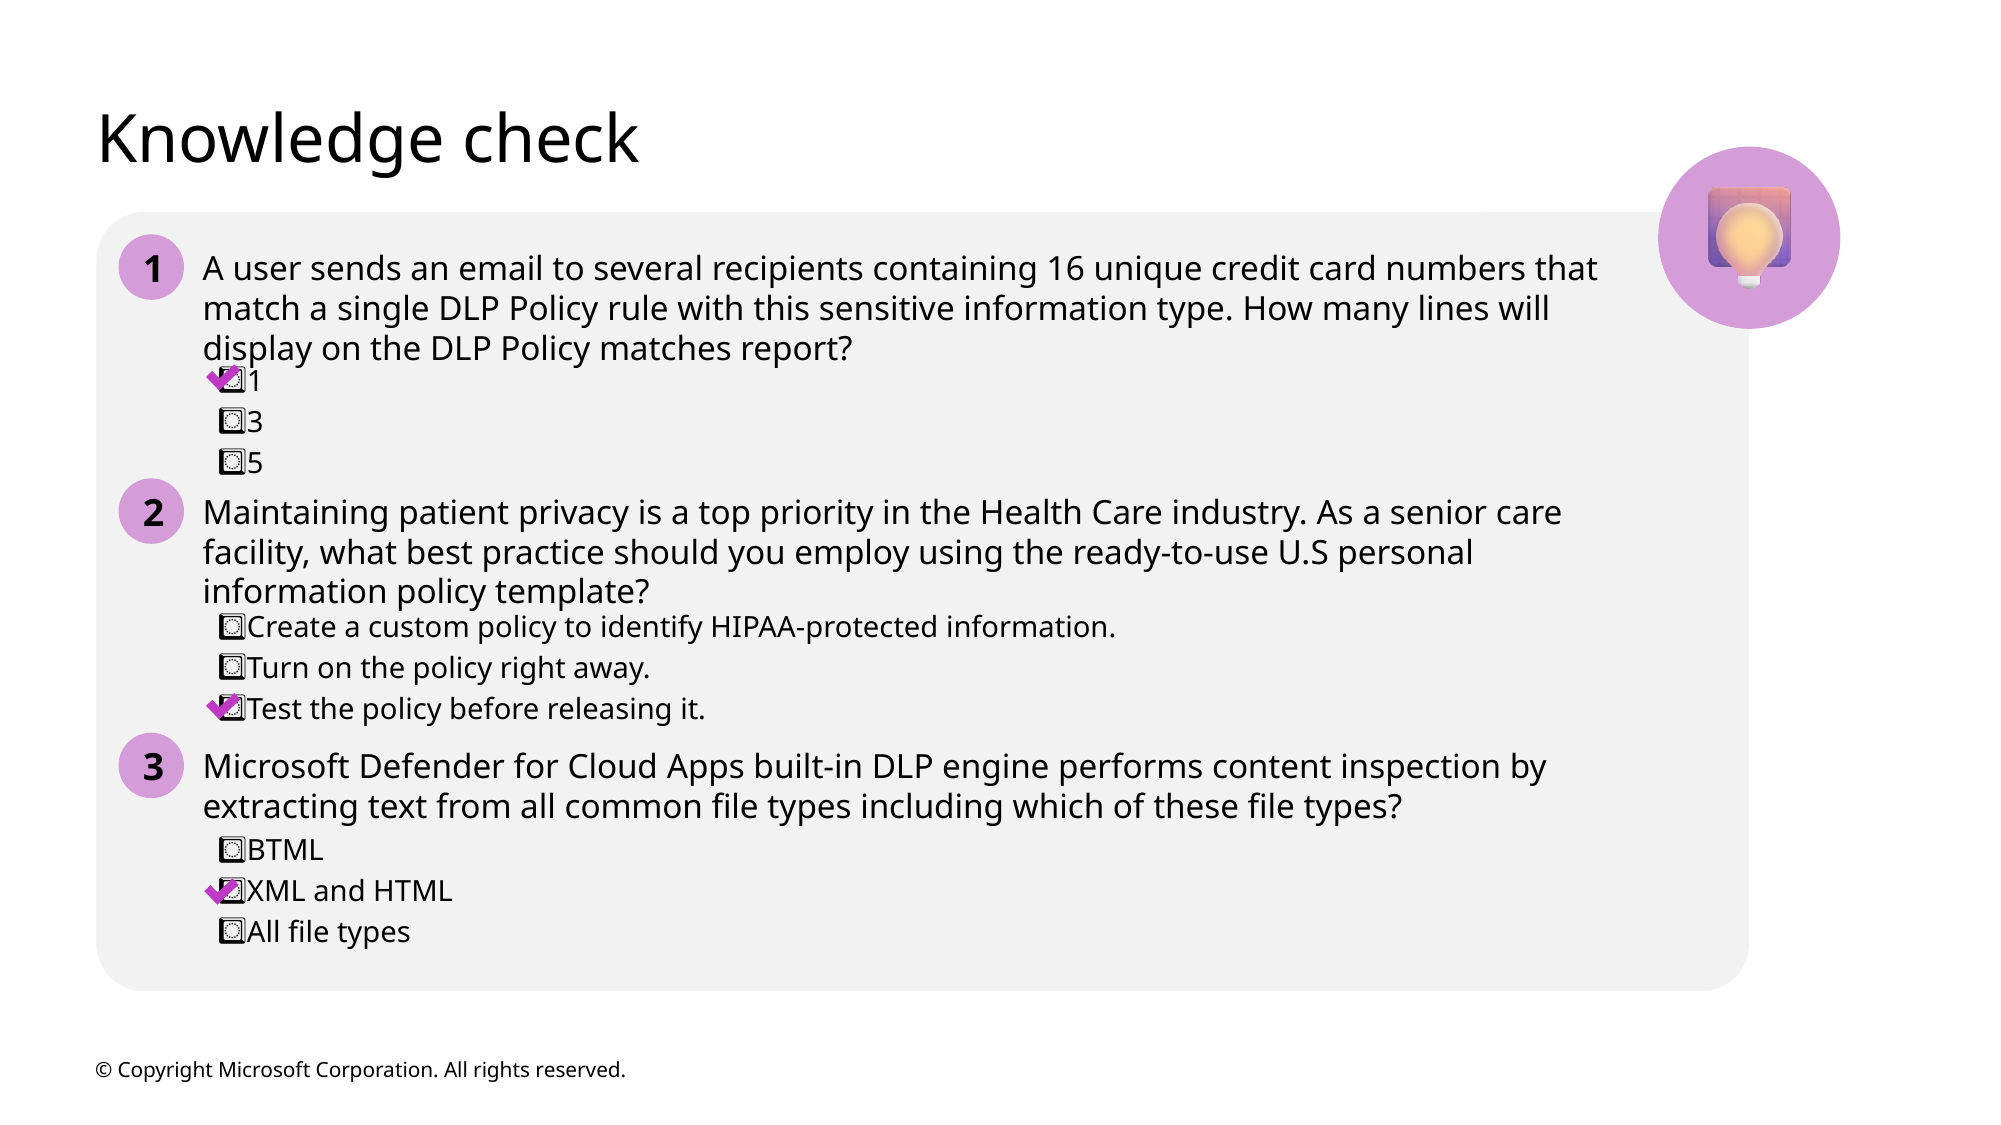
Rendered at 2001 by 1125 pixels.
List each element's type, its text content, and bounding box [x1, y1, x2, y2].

list Create a custom policy to identify HIPAA-protected information. Turn on the policy right away. Test the policy before releasing it. [202, 608, 1643, 745]
text_box 2 [117, 477, 185, 545]
list 1 3 5 [202, 362, 1643, 490]
list Microsoft Defender for Cloud Apps built-in DLP engine performs content inspection by extracting text from all common file types including which of these file types? [202, 745, 1643, 827]
text_box 3 [117, 731, 185, 800]
text_box [209, 696, 237, 716]
text_box [207, 882, 235, 902]
list BTML XML and HTML All file types [202, 831, 1643, 1125]
text_box 1 [117, 233, 185, 301]
list Maintaining patient privacy is a top priority in the Health Care industry. As a senior care facility, what best practice should you employ using the ready-to-use U.S personal information policy template? [202, 490, 1643, 608]
list A user sends an email to several recipients containing 16 unique credit card numbers that match a single DLP Policy rule with this sensitive information type. How many lines will display on the DLP Policy matches report? [202, 246, 1643, 362]
title Knowledge check [96, 96, 1903, 177]
text_box [209, 367, 237, 387]
picture [1692, 180, 1806, 295]
list Create a custom policy to identify HIPAA-protected information. Turn on the policy right away. Test the policy before releasing it. [202, 827, 1643, 831]
